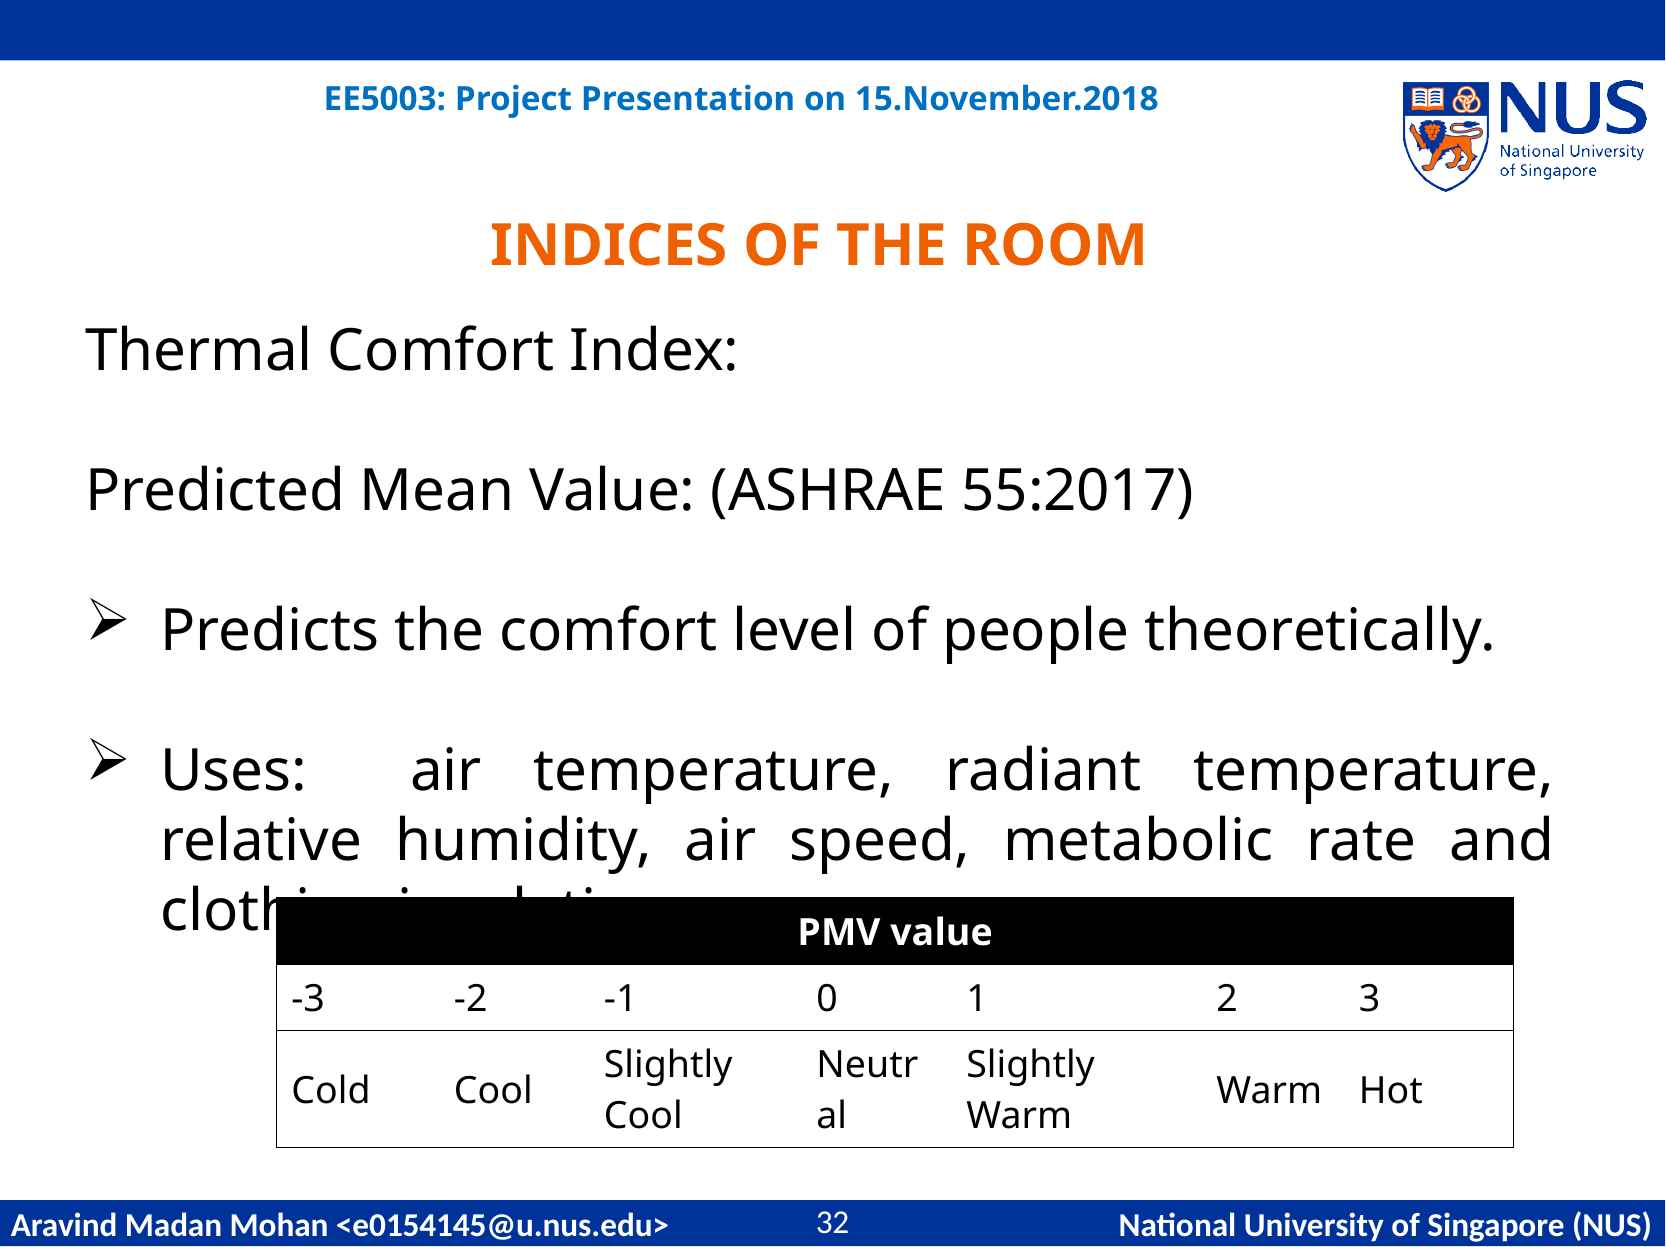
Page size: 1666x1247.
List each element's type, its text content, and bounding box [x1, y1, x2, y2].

table_cell Slightly Warm [951, 1031, 1201, 1147]
table_cell -3 [277, 965, 439, 1030]
table_cell Cool [439, 1031, 589, 1147]
table_cell -1 [589, 965, 801, 1030]
table_cell Slightly Cool [589, 1031, 801, 1147]
table_cell 3 [1344, 965, 1513, 1030]
table_cell -2 [439, 965, 589, 1030]
table_cell Hot [1344, 1031, 1513, 1147]
text_box 32 [727, 1202, 938, 1238]
text_box Indices of the Room [66, 191, 1573, 293]
table_cell Cold [277, 1031, 439, 1147]
table_cell 1 [951, 965, 1201, 1030]
table_cell 0 [801, 965, 951, 1030]
table_cell Neutral [801, 1031, 951, 1147]
table_cell 2 [1201, 965, 1344, 1030]
text_box Thermal Comfort Index: Predicted Mean Value: (ASHRAE 55:2017) Predicts the comfort level of people theoretically. Uses: air temperature, radiant temperature, relative humidity, air speed, metabolic rate and clothing insulation. [68, 303, 1571, 1192]
table_cell Warm [1201, 1031, 1344, 1147]
table_header PMV value [277, 899, 1513, 963]
picture [1393, 70, 1658, 200]
footer [769, 1238, 896, 1247]
